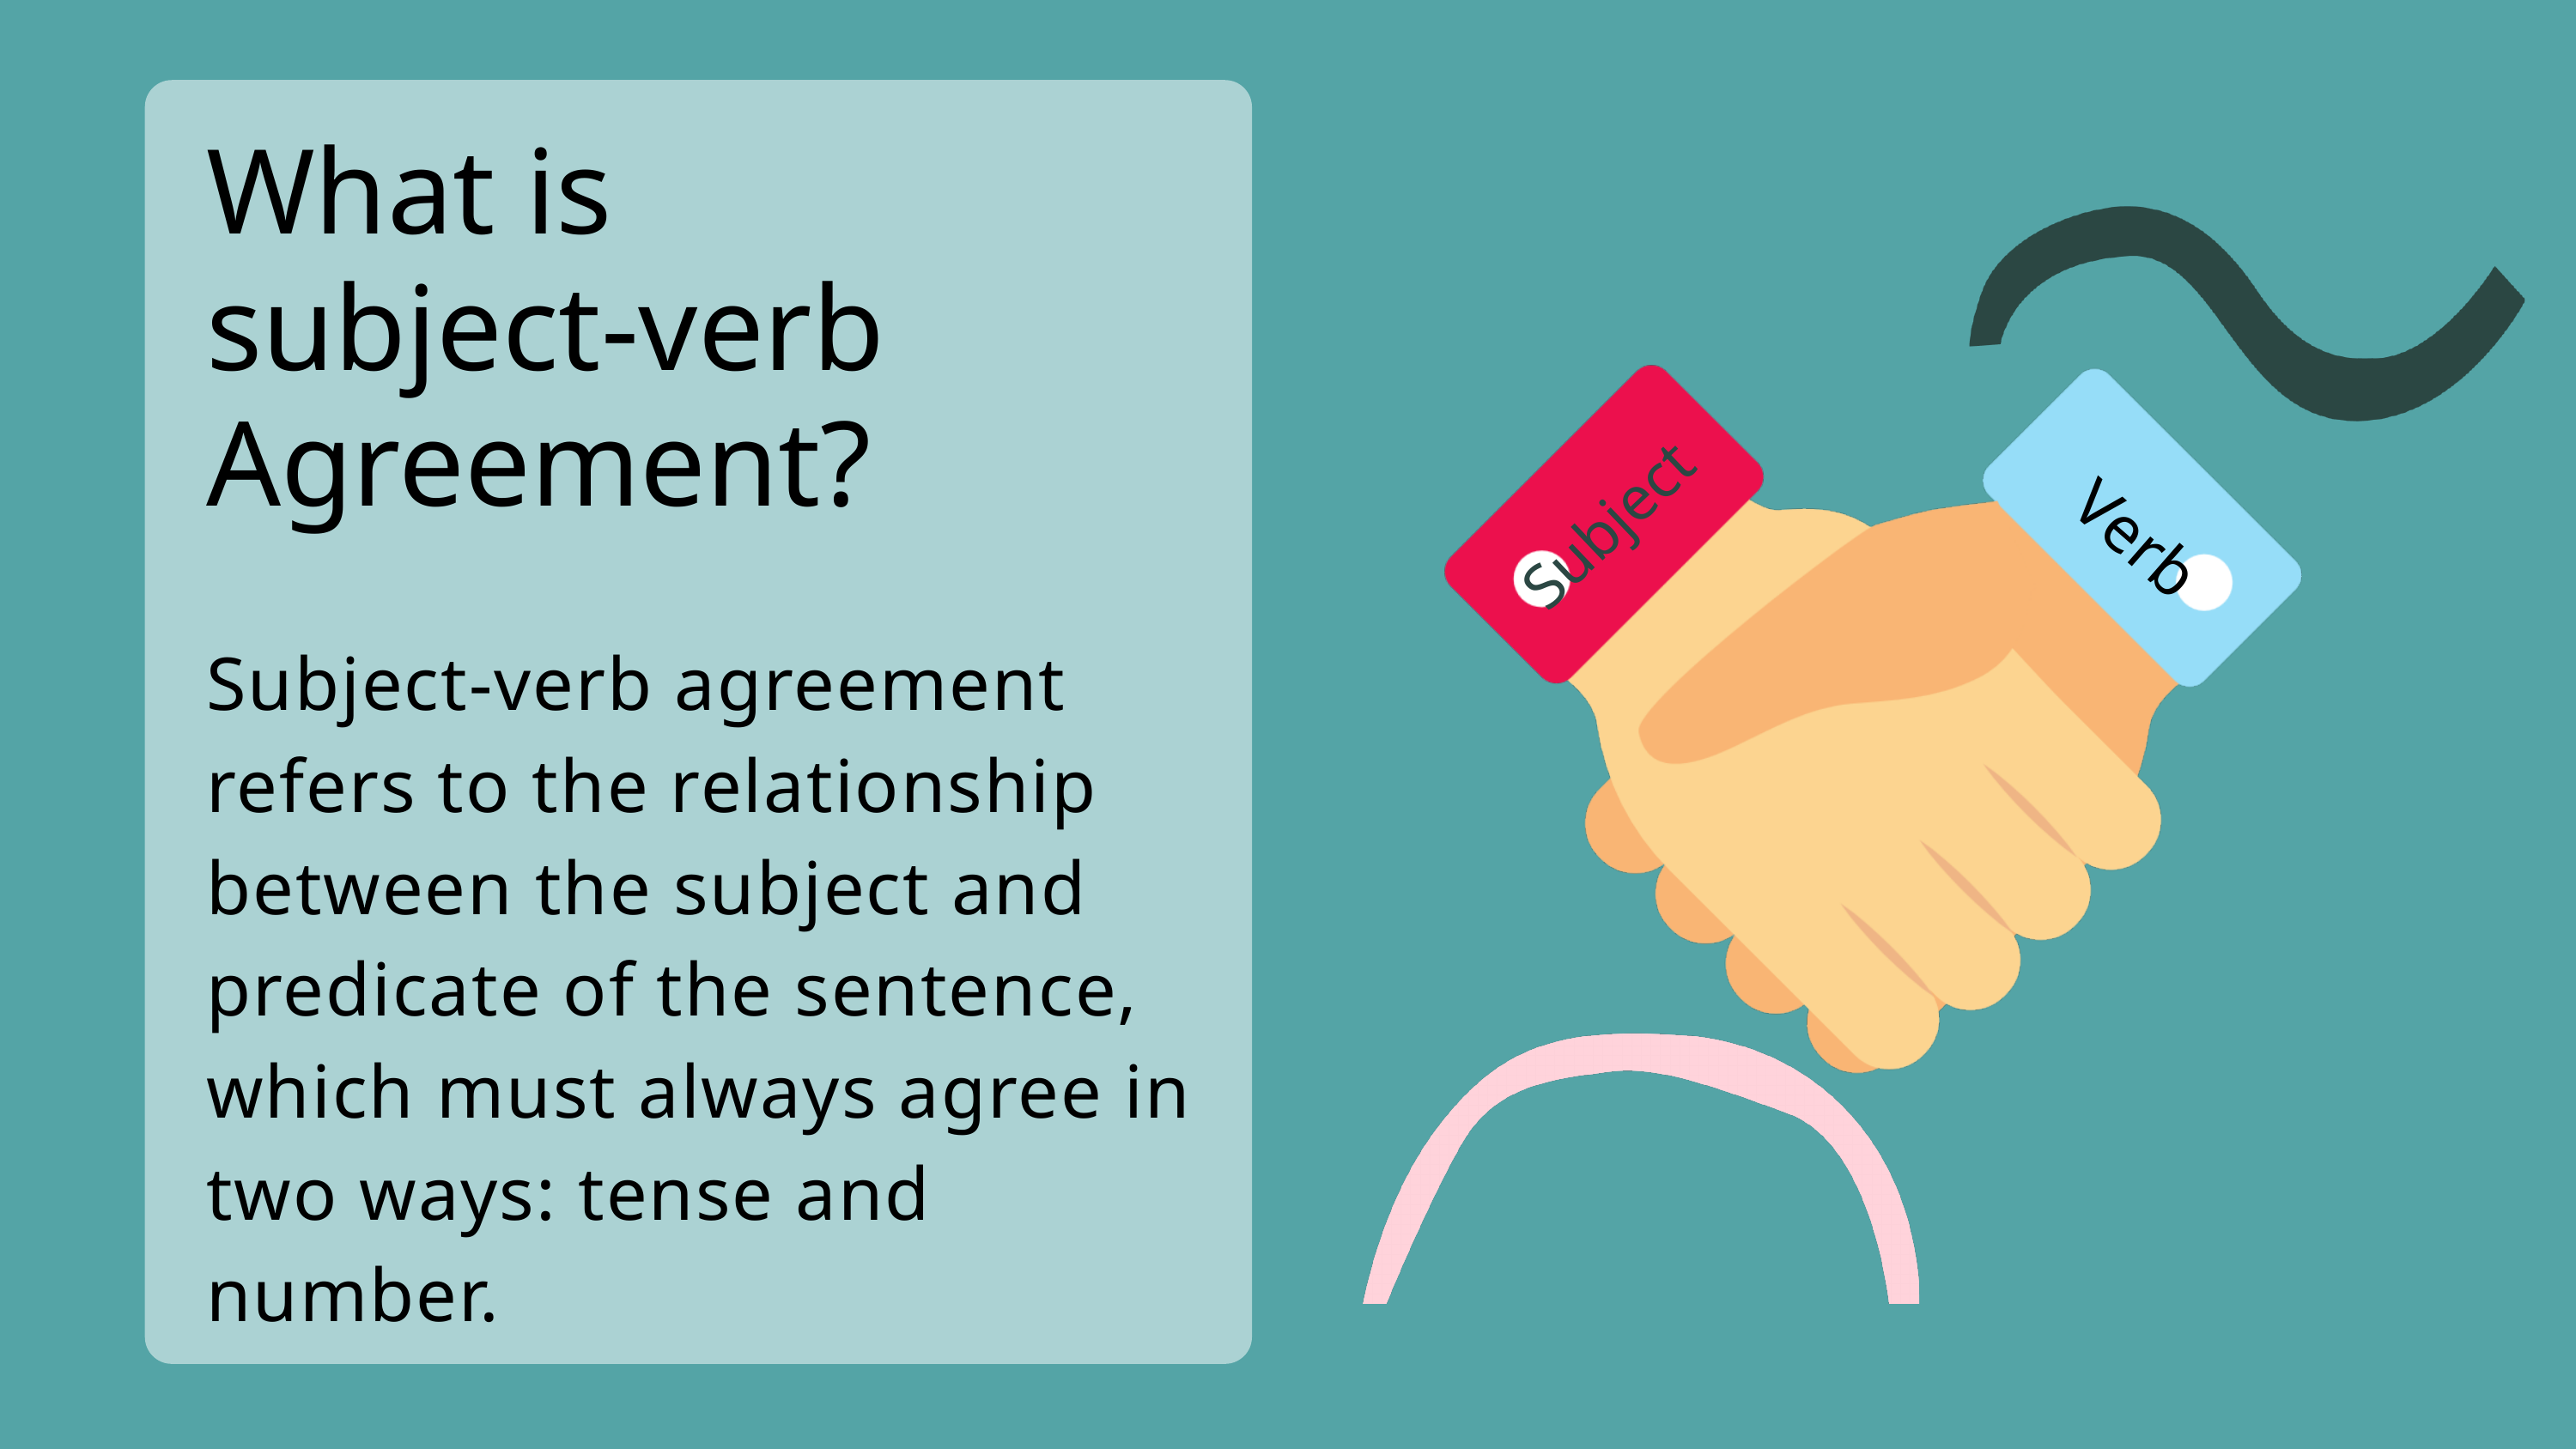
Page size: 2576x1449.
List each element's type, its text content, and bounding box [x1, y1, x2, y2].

text_box [1363, 1026, 1920, 1304]
text_box [1443, 363, 2304, 1078]
text_box Subject [1481, 401, 1723, 637]
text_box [144, 79, 1253, 1365]
text_box Verb [2032, 427, 2253, 637]
text_box [1968, 203, 2525, 428]
